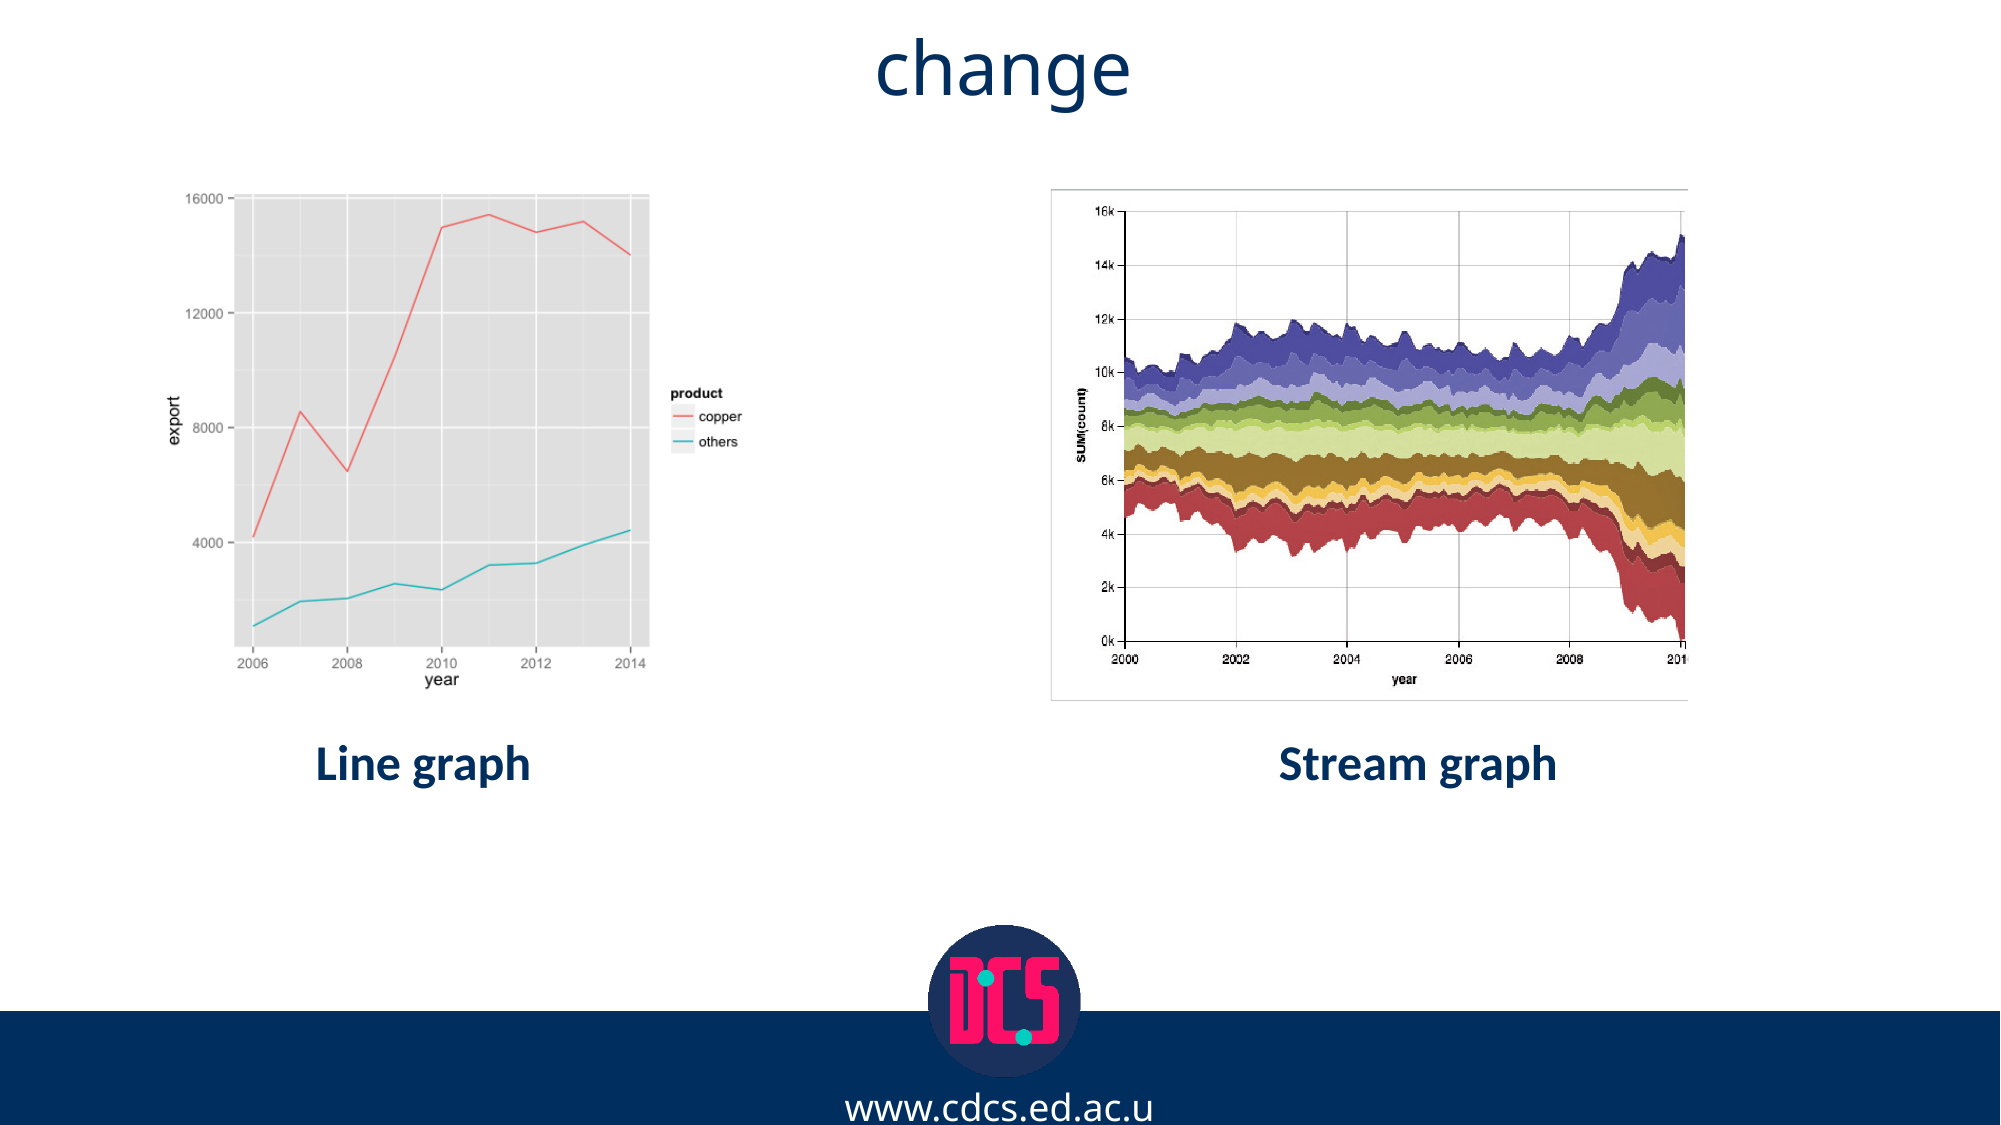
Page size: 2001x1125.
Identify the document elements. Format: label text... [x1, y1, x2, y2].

picture [1050, 189, 1689, 701]
text_box [0, 1010, 914, 1125]
text_box [1094, 1010, 2000, 1125]
text_box Line graph [301, 722, 606, 798]
picture [914, 911, 1094, 1091]
text_box change [426, 13, 1582, 119]
picture [150, 173, 756, 701]
text_box www.cdcs.ed.ac.uk [829, 1076, 1171, 1125]
text_box Stream graph [1264, 722, 1619, 798]
